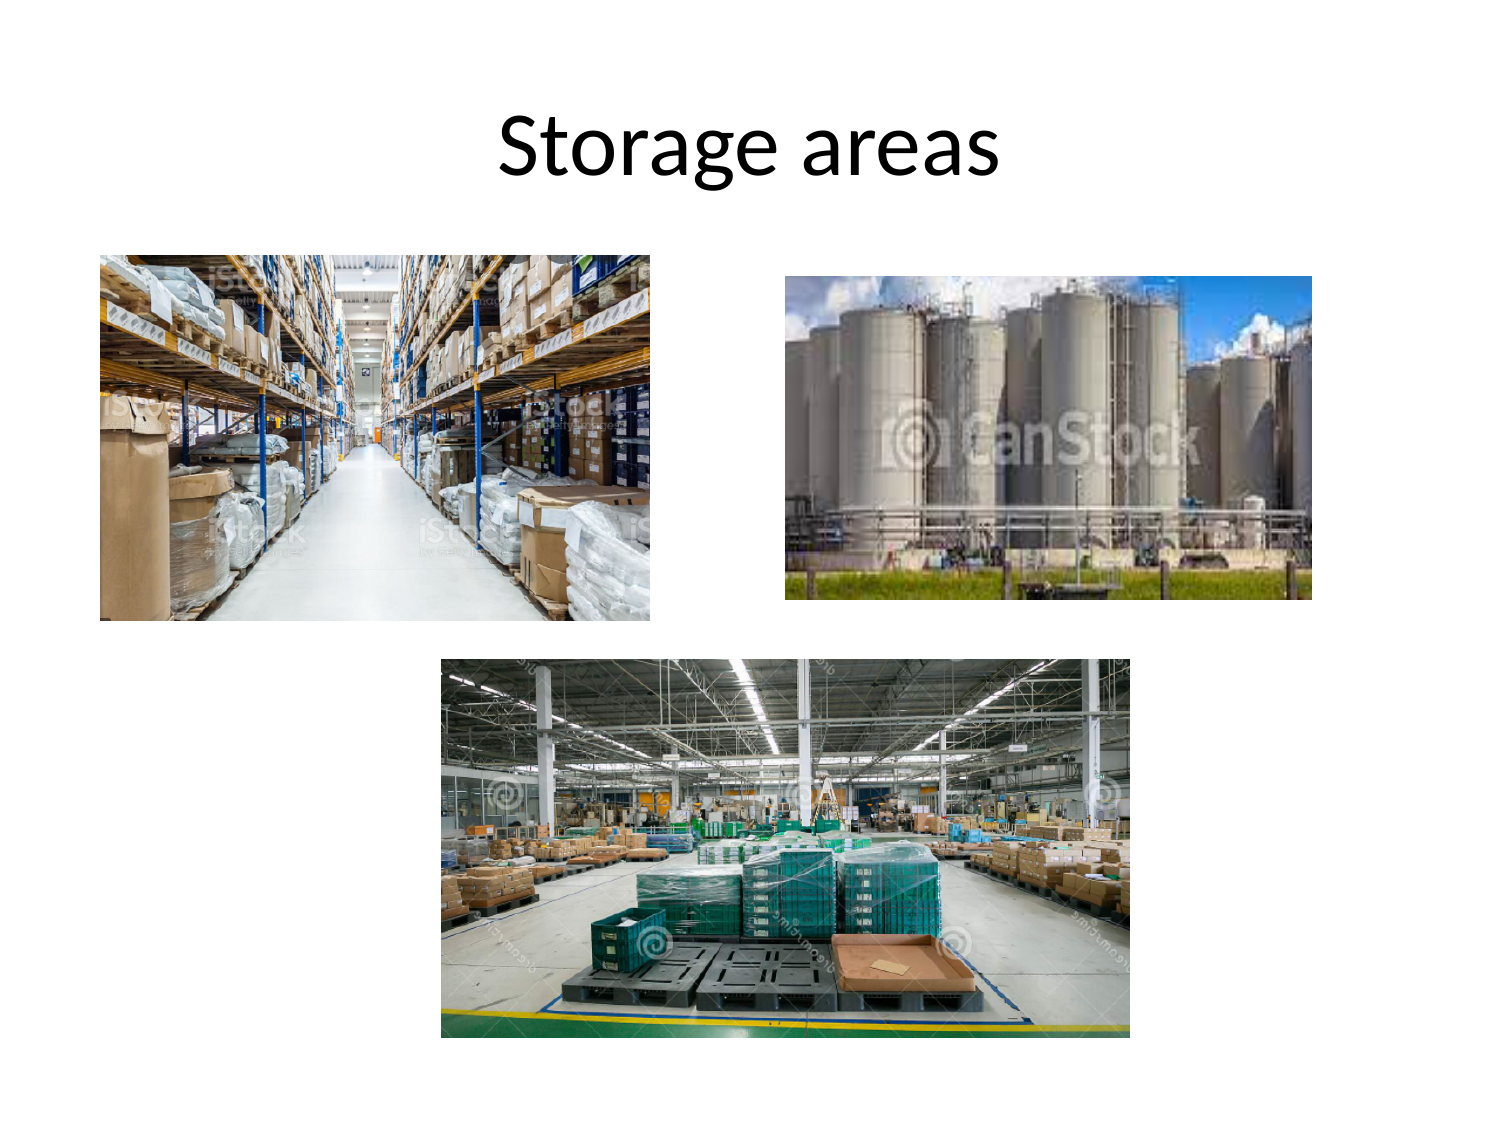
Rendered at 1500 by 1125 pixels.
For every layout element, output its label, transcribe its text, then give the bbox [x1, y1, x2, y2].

title Storage areas [75, 45, 1425, 233]
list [100, 255, 651, 622]
picture [441, 658, 1130, 1039]
picture [785, 276, 1312, 601]
